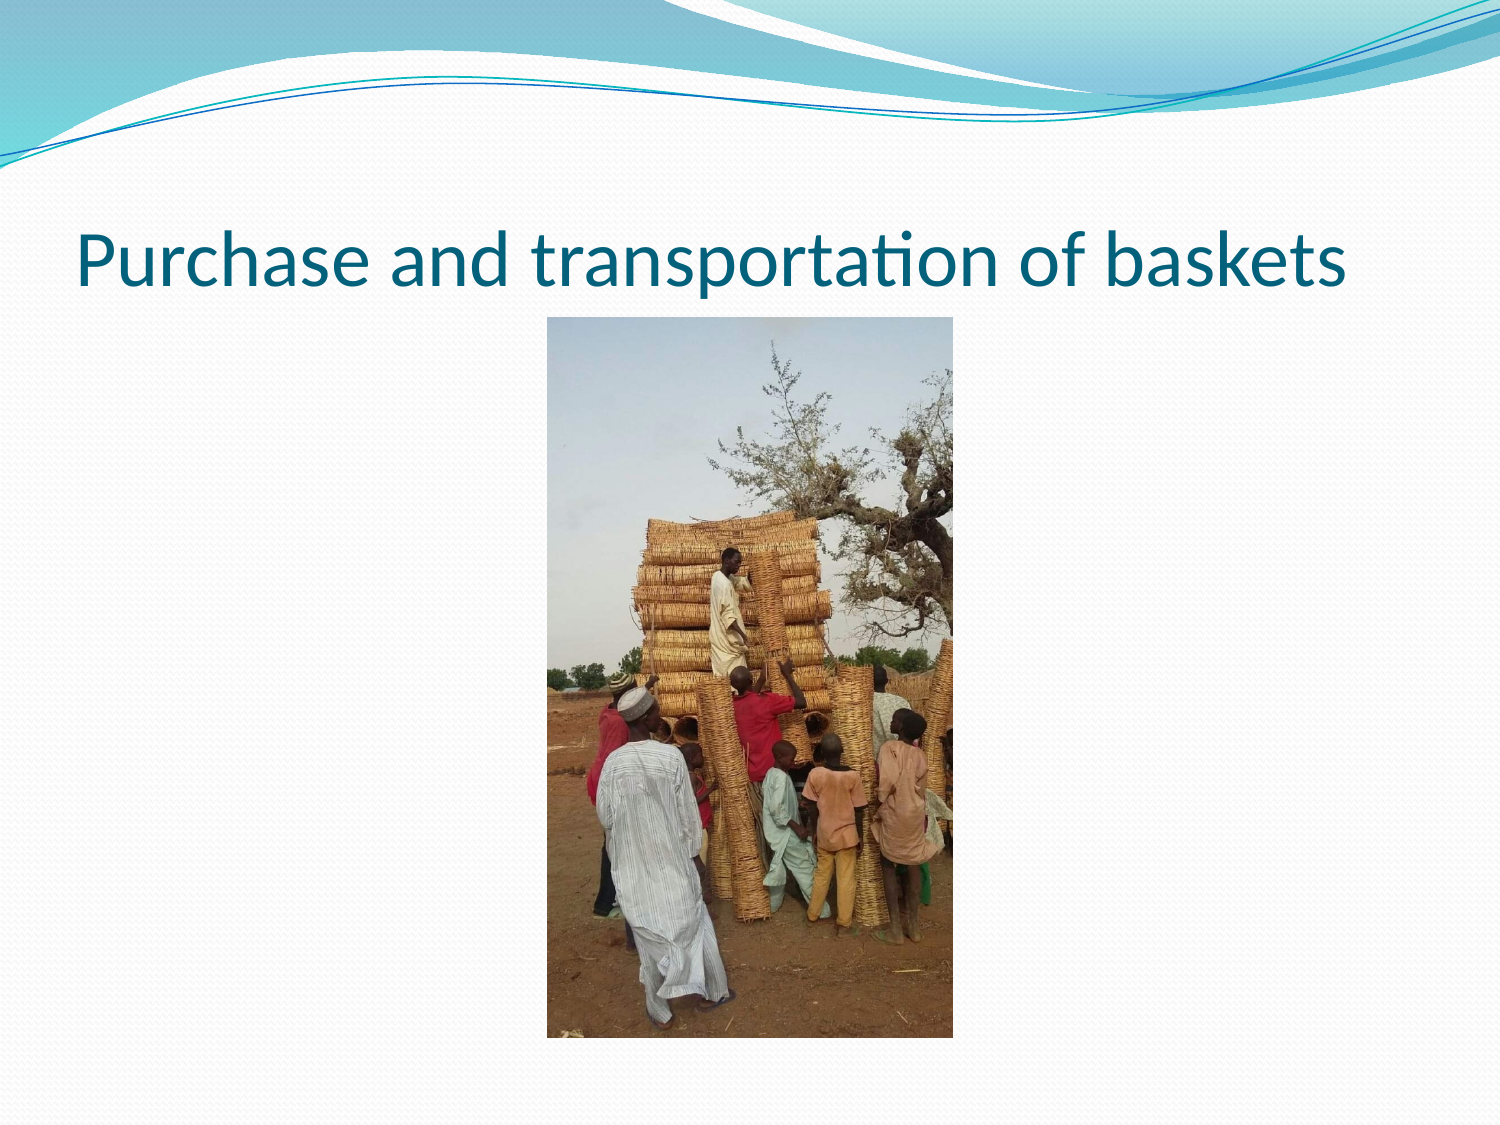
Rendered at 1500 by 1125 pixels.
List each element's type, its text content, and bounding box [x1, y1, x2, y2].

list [547, 317, 953, 1038]
title Purchase and transportation of baskets [75, 115, 1425, 303]
